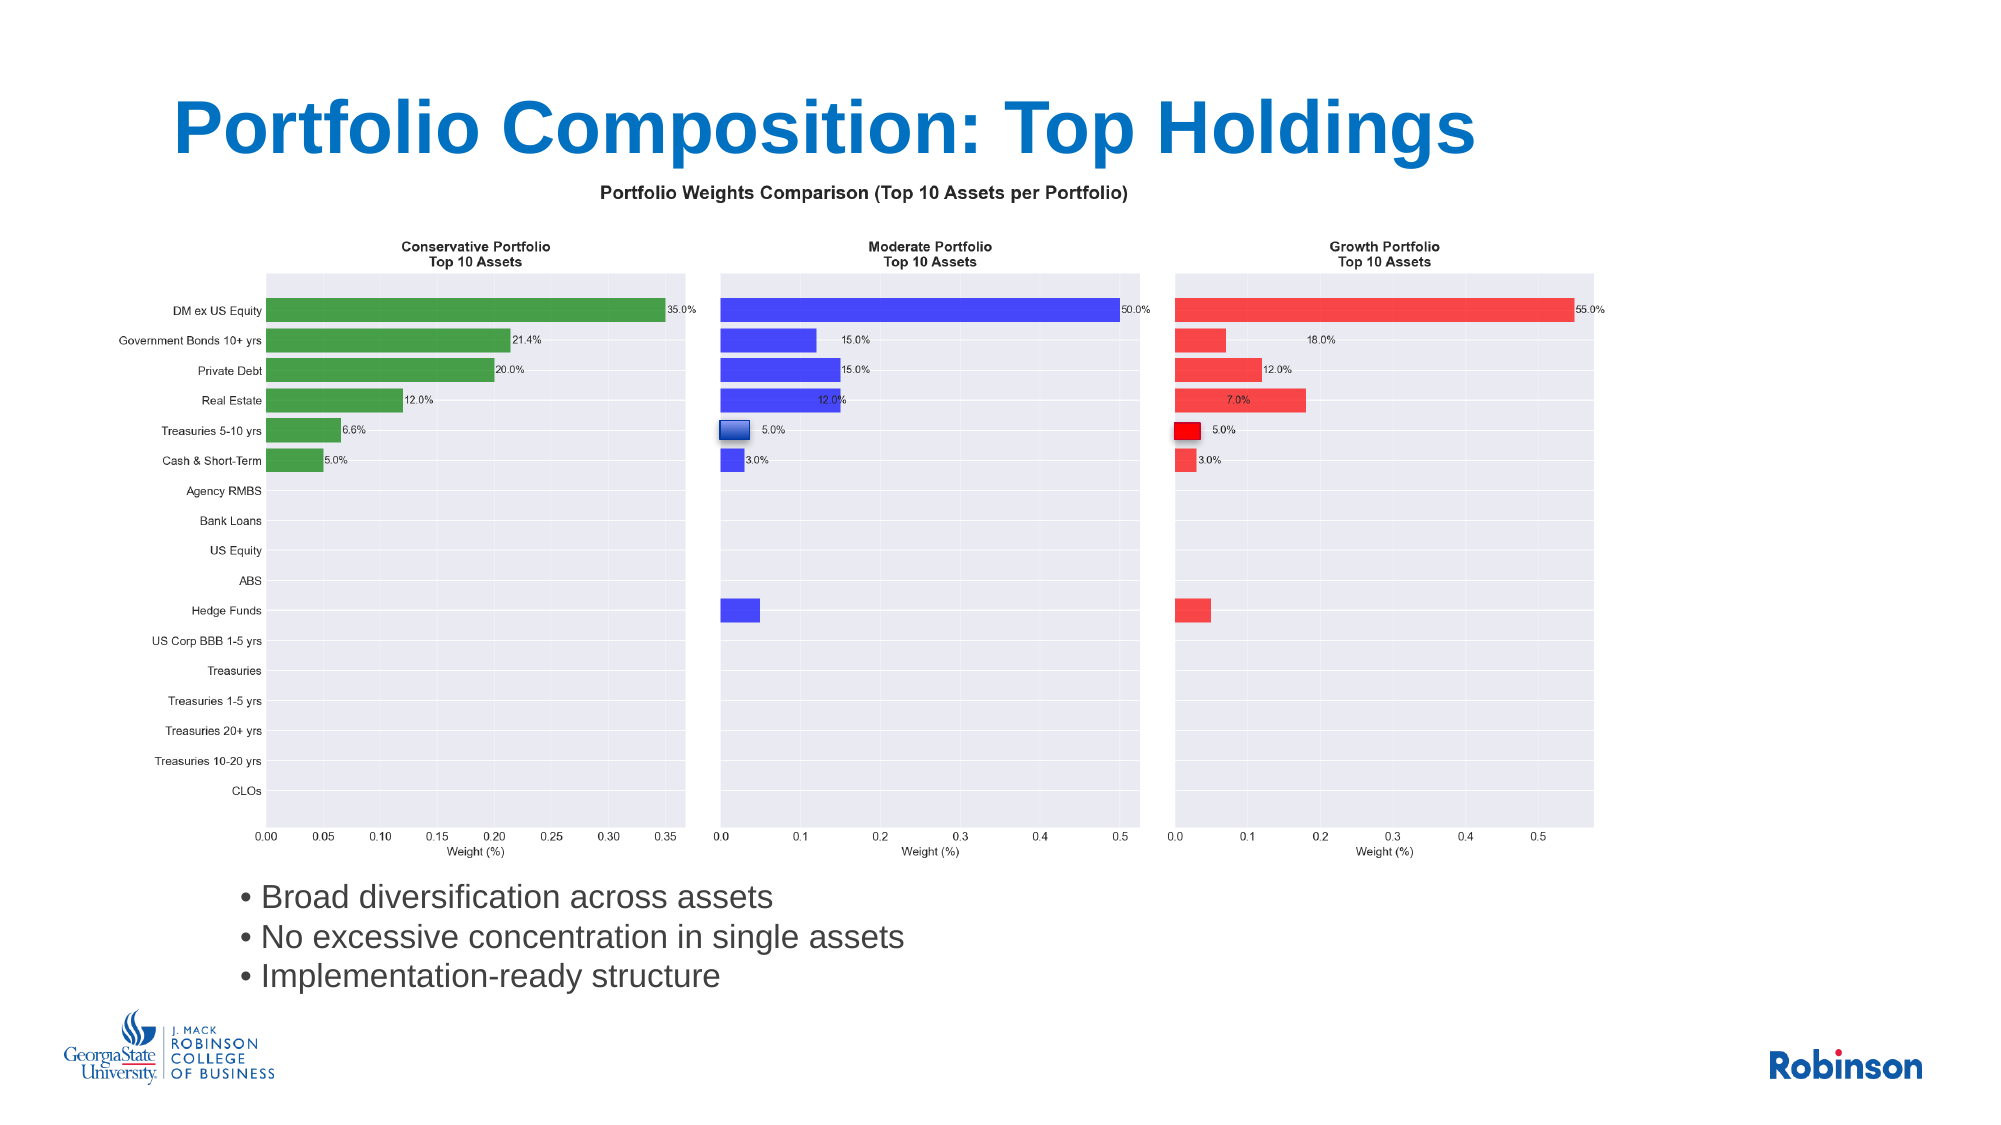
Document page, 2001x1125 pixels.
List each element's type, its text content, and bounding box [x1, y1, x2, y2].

text_box • Broad diversification across assets • No excessive concentration in single assets • Implementation-ready structure [225, 873, 1593, 1002]
picture [64, 1009, 274, 1085]
picture [110, 177, 1613, 866]
picture [1770, 1049, 1922, 1079]
text_box Portfolio Composition: Top Holdings [158, 71, 1660, 177]
